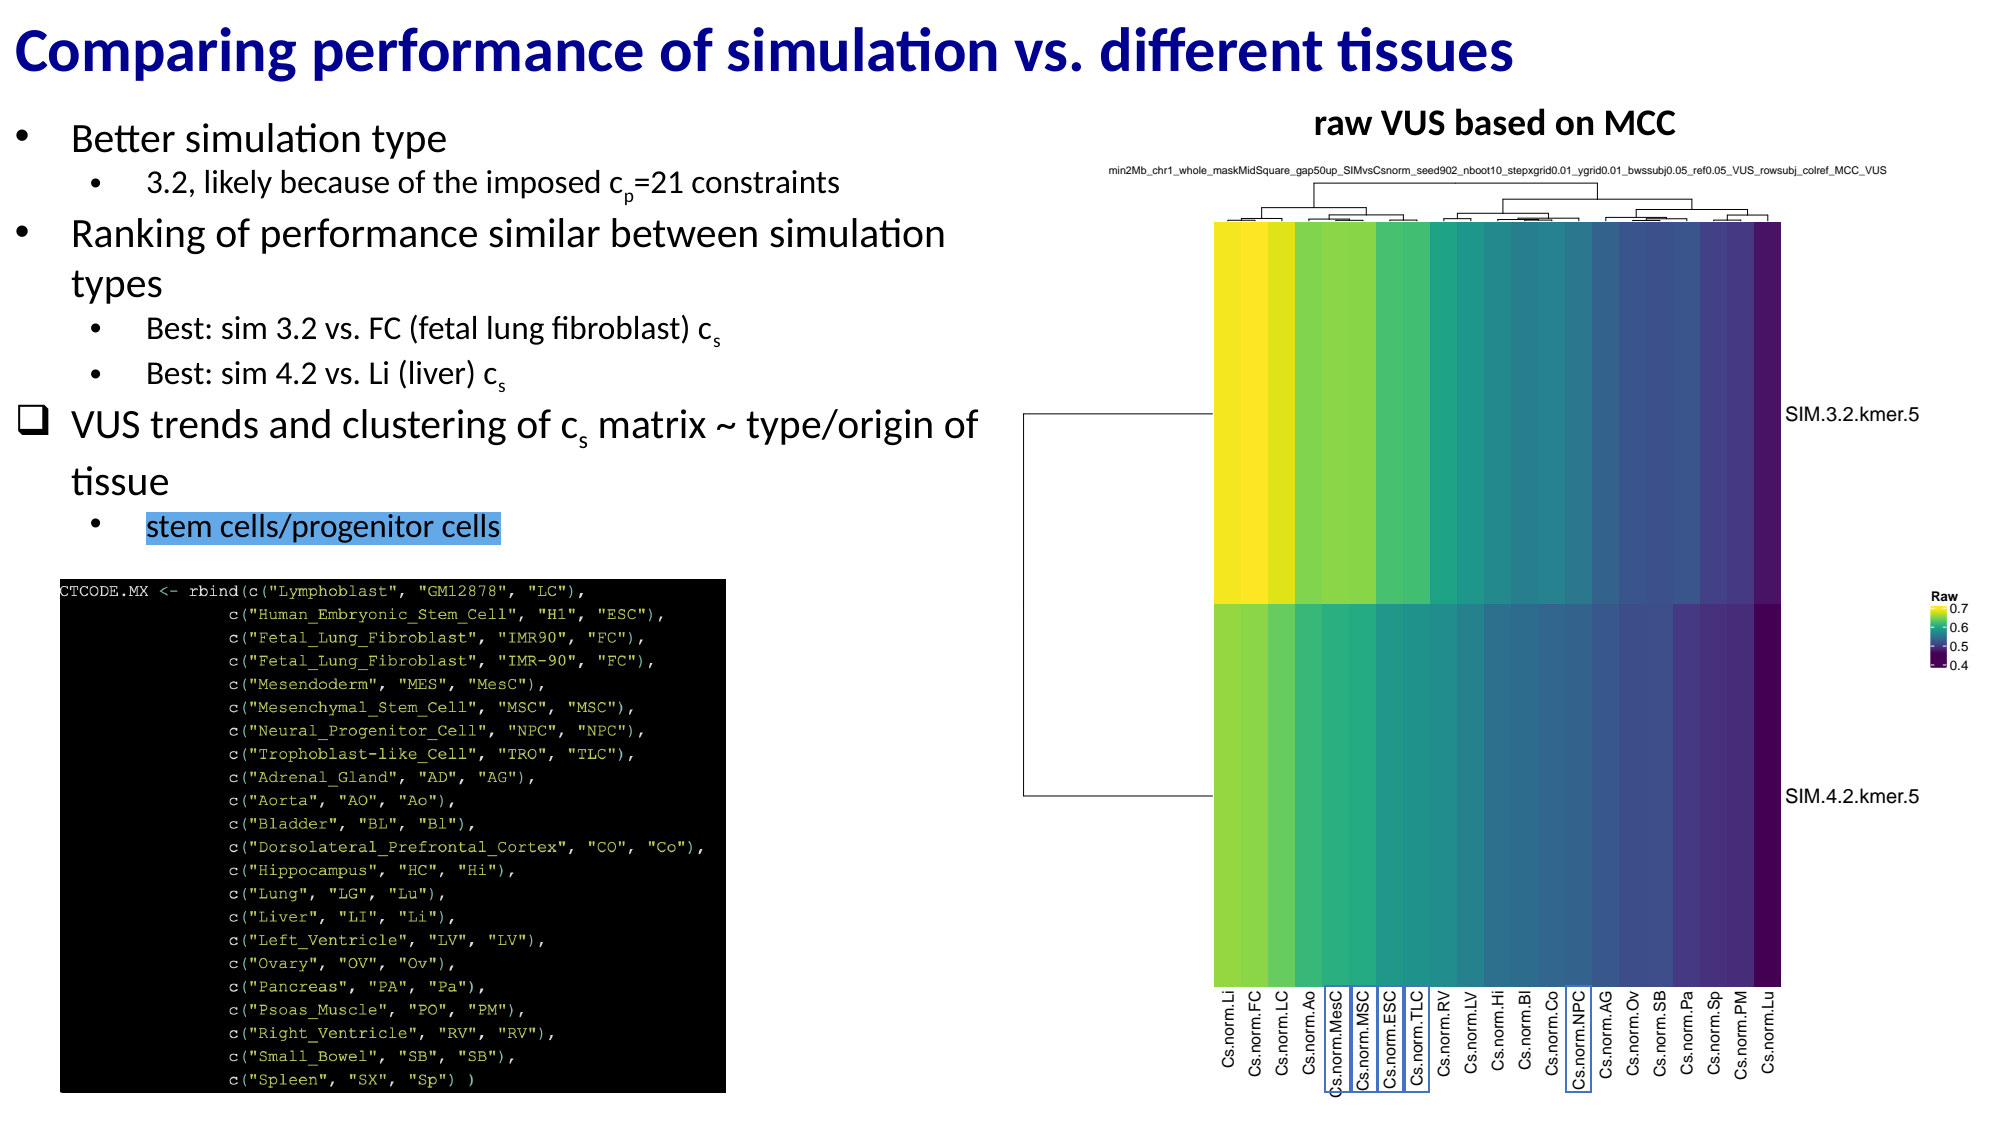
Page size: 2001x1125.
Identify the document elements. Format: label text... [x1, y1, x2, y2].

picture [59, 579, 726, 1093]
text_box raw VUS based on MCC [1297, 90, 1693, 149]
picture [1016, 149, 1974, 1107]
text_box Better simulation type 3.2, likely because of the imposed cp=21 constraints Ranking of performance similar between simulation types Best: sim 3.2 vs. FC (fetal lung fibroblast) cs Best: sim 4.2 vs. Li (liver) cs VUS trends and clustering of cs matrix ~ type/origin of tissue stem cells/progenitor cells [0, 103, 1000, 551]
text_box Comparing performance of simulation vs. different tissues [0, 0, 2000, 102]
